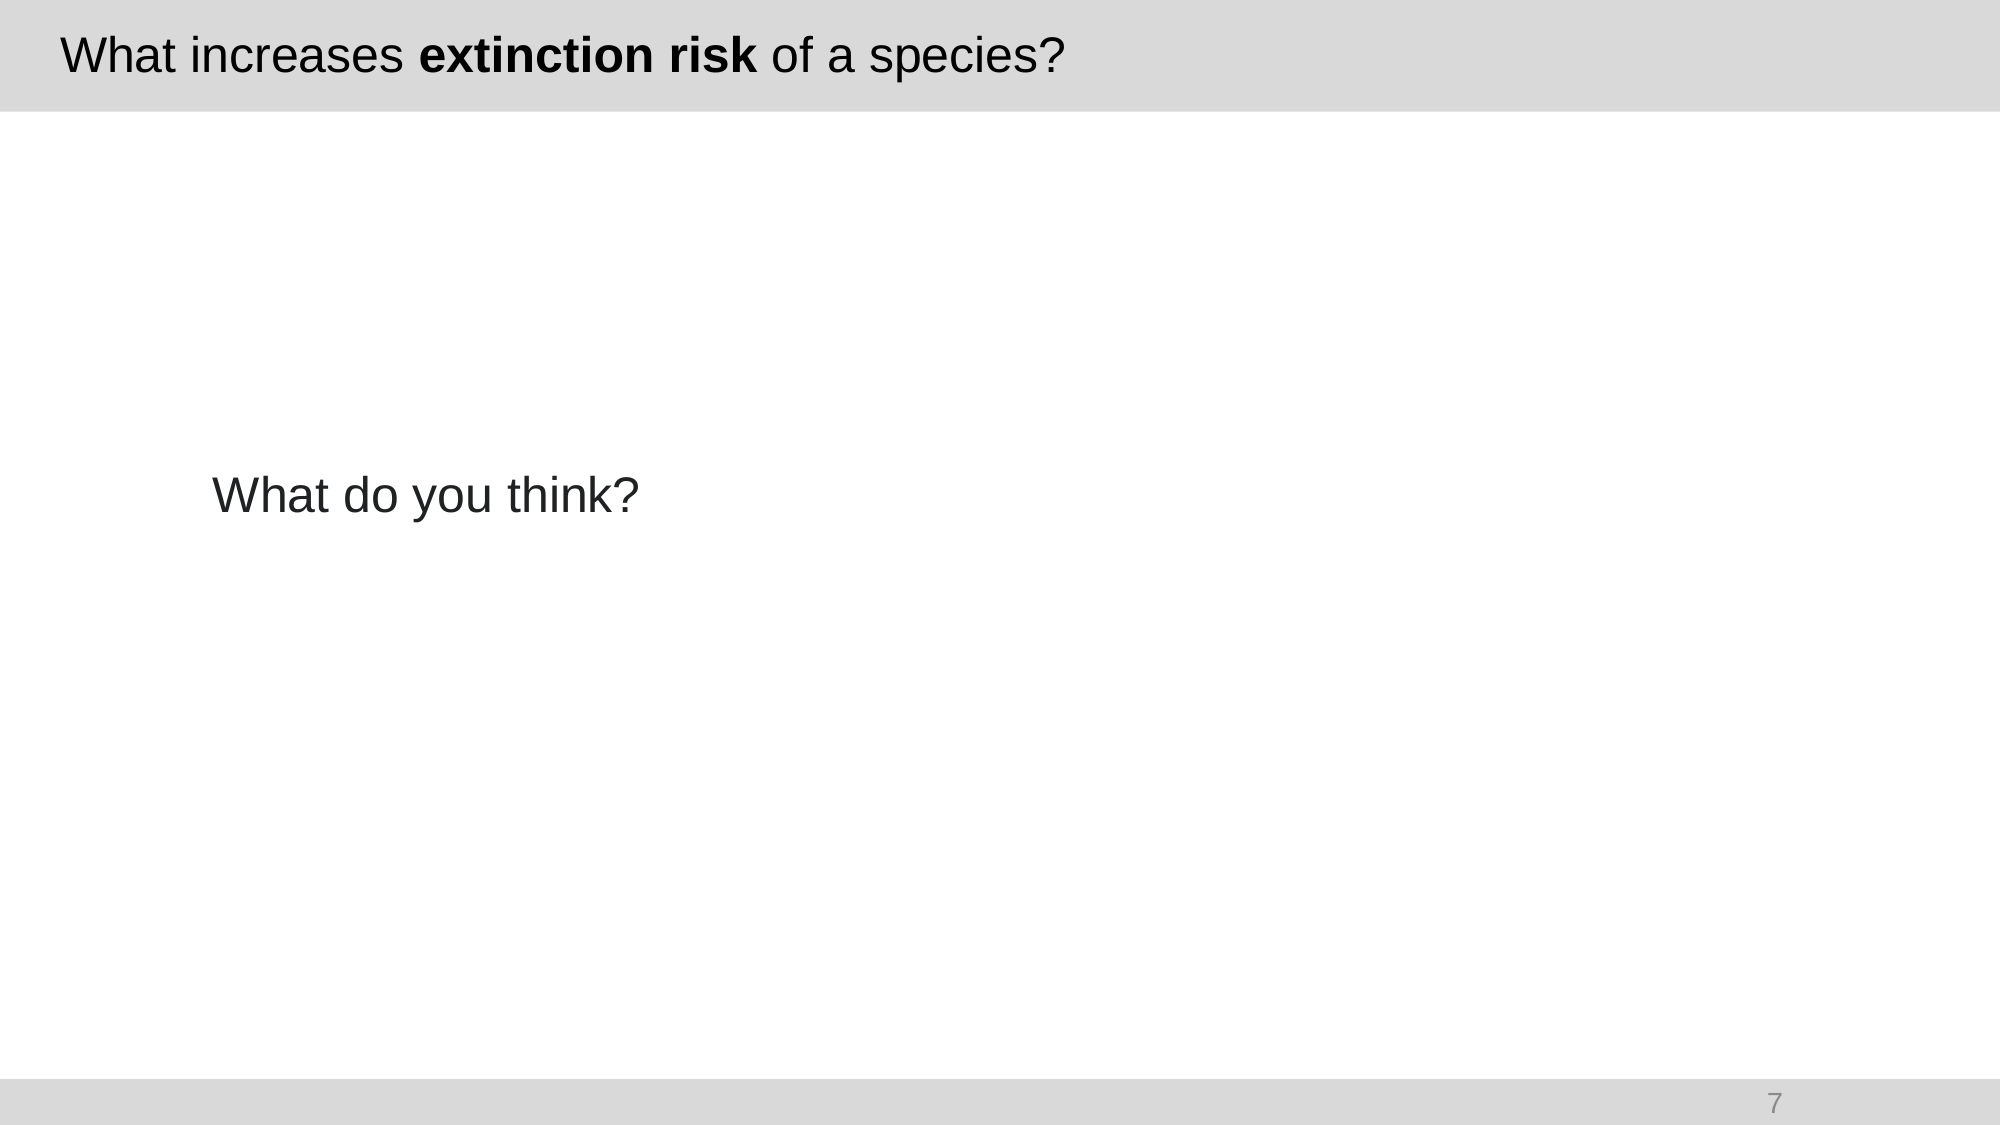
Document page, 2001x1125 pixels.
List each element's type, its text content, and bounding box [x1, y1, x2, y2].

title What increases extinction risk of a species? [0, 0, 2000, 112]
footer [0, 1079, 1550, 1125]
slide_number 7 [1550, 1079, 2000, 1125]
text_box What do you think? [198, 455, 752, 531]
